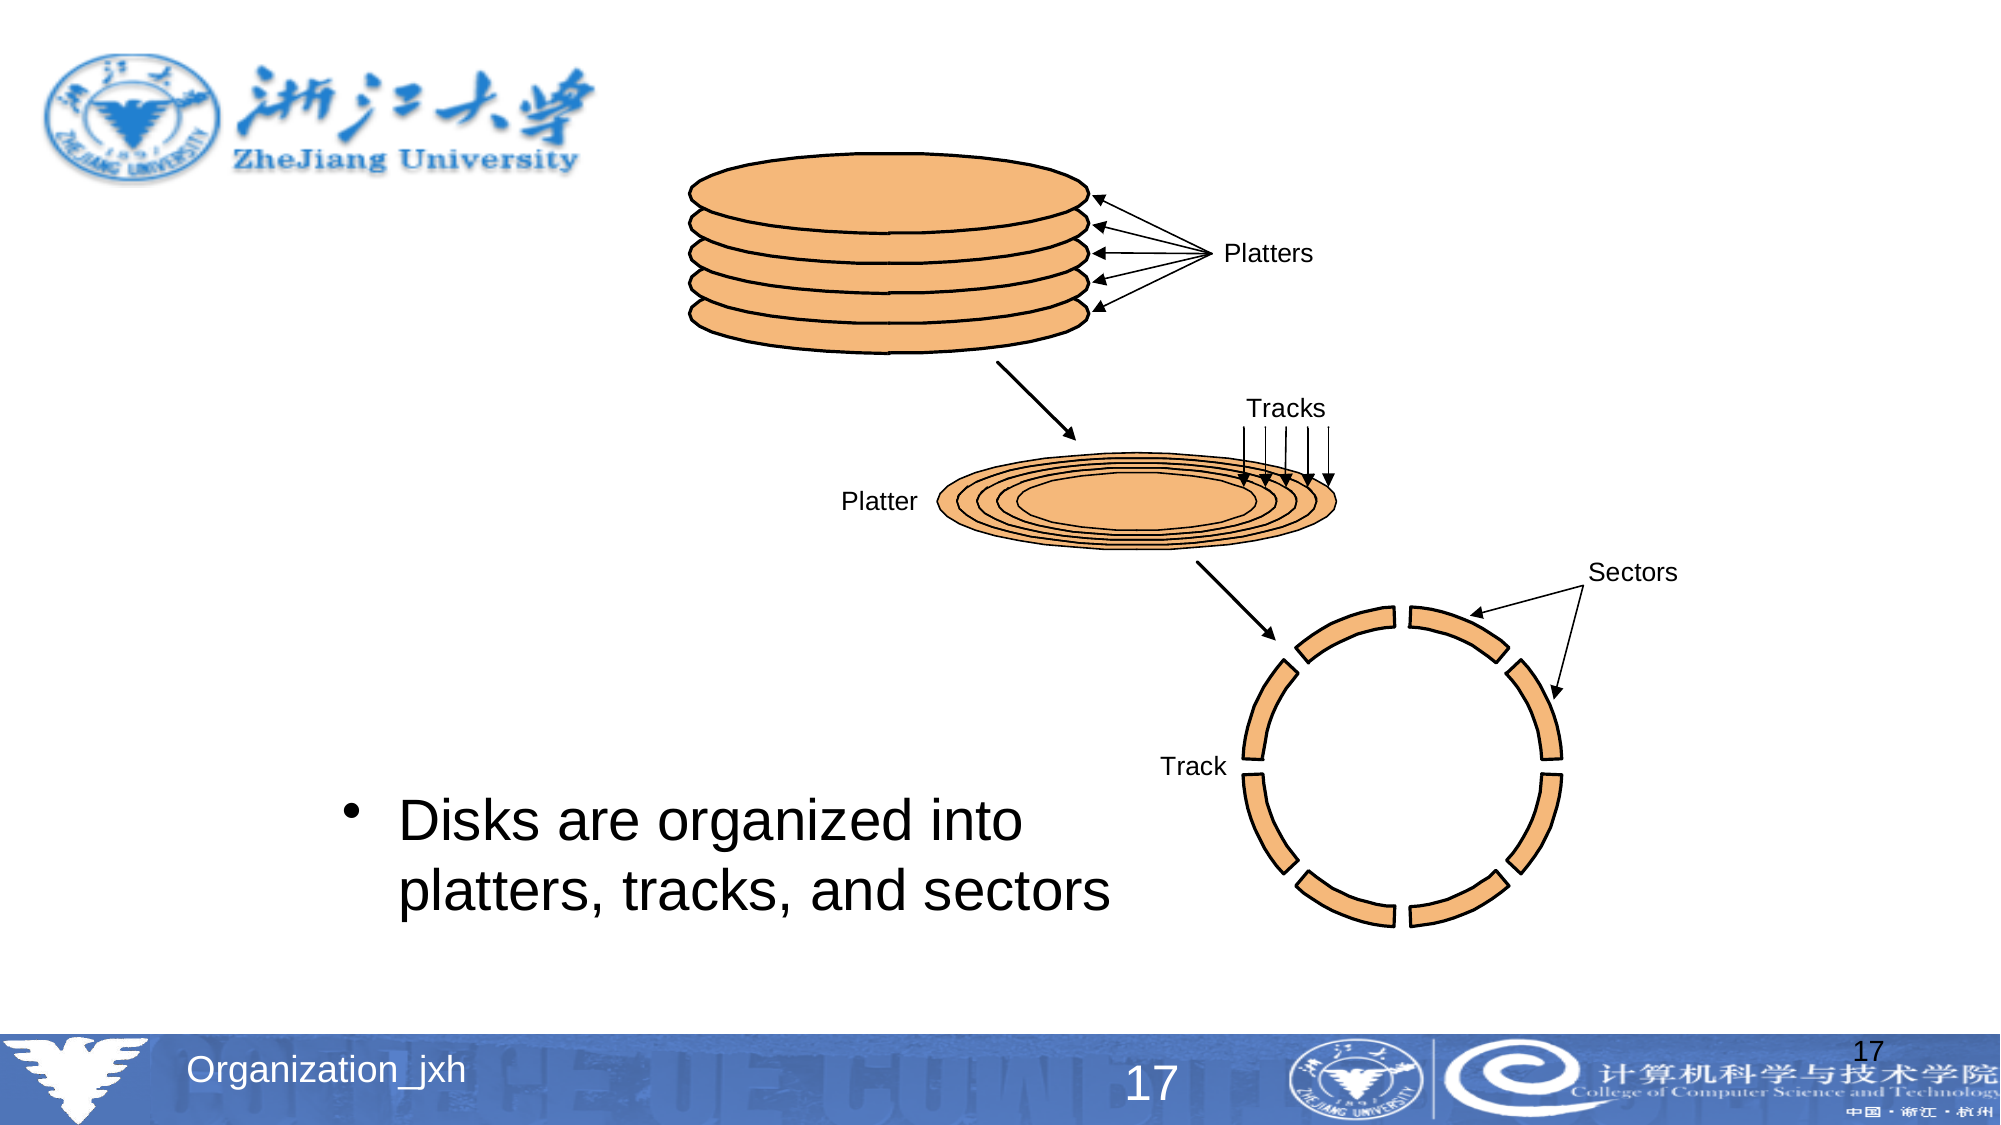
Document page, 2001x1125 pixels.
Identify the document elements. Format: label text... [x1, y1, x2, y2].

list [684, 148, 1682, 932]
picture [0, 1034, 2000, 1125]
list Disks are organized into platters, tracks, and sectors [326, 774, 1225, 964]
slide_number 17 [1433, 1024, 1901, 1103]
picture [31, 46, 604, 188]
